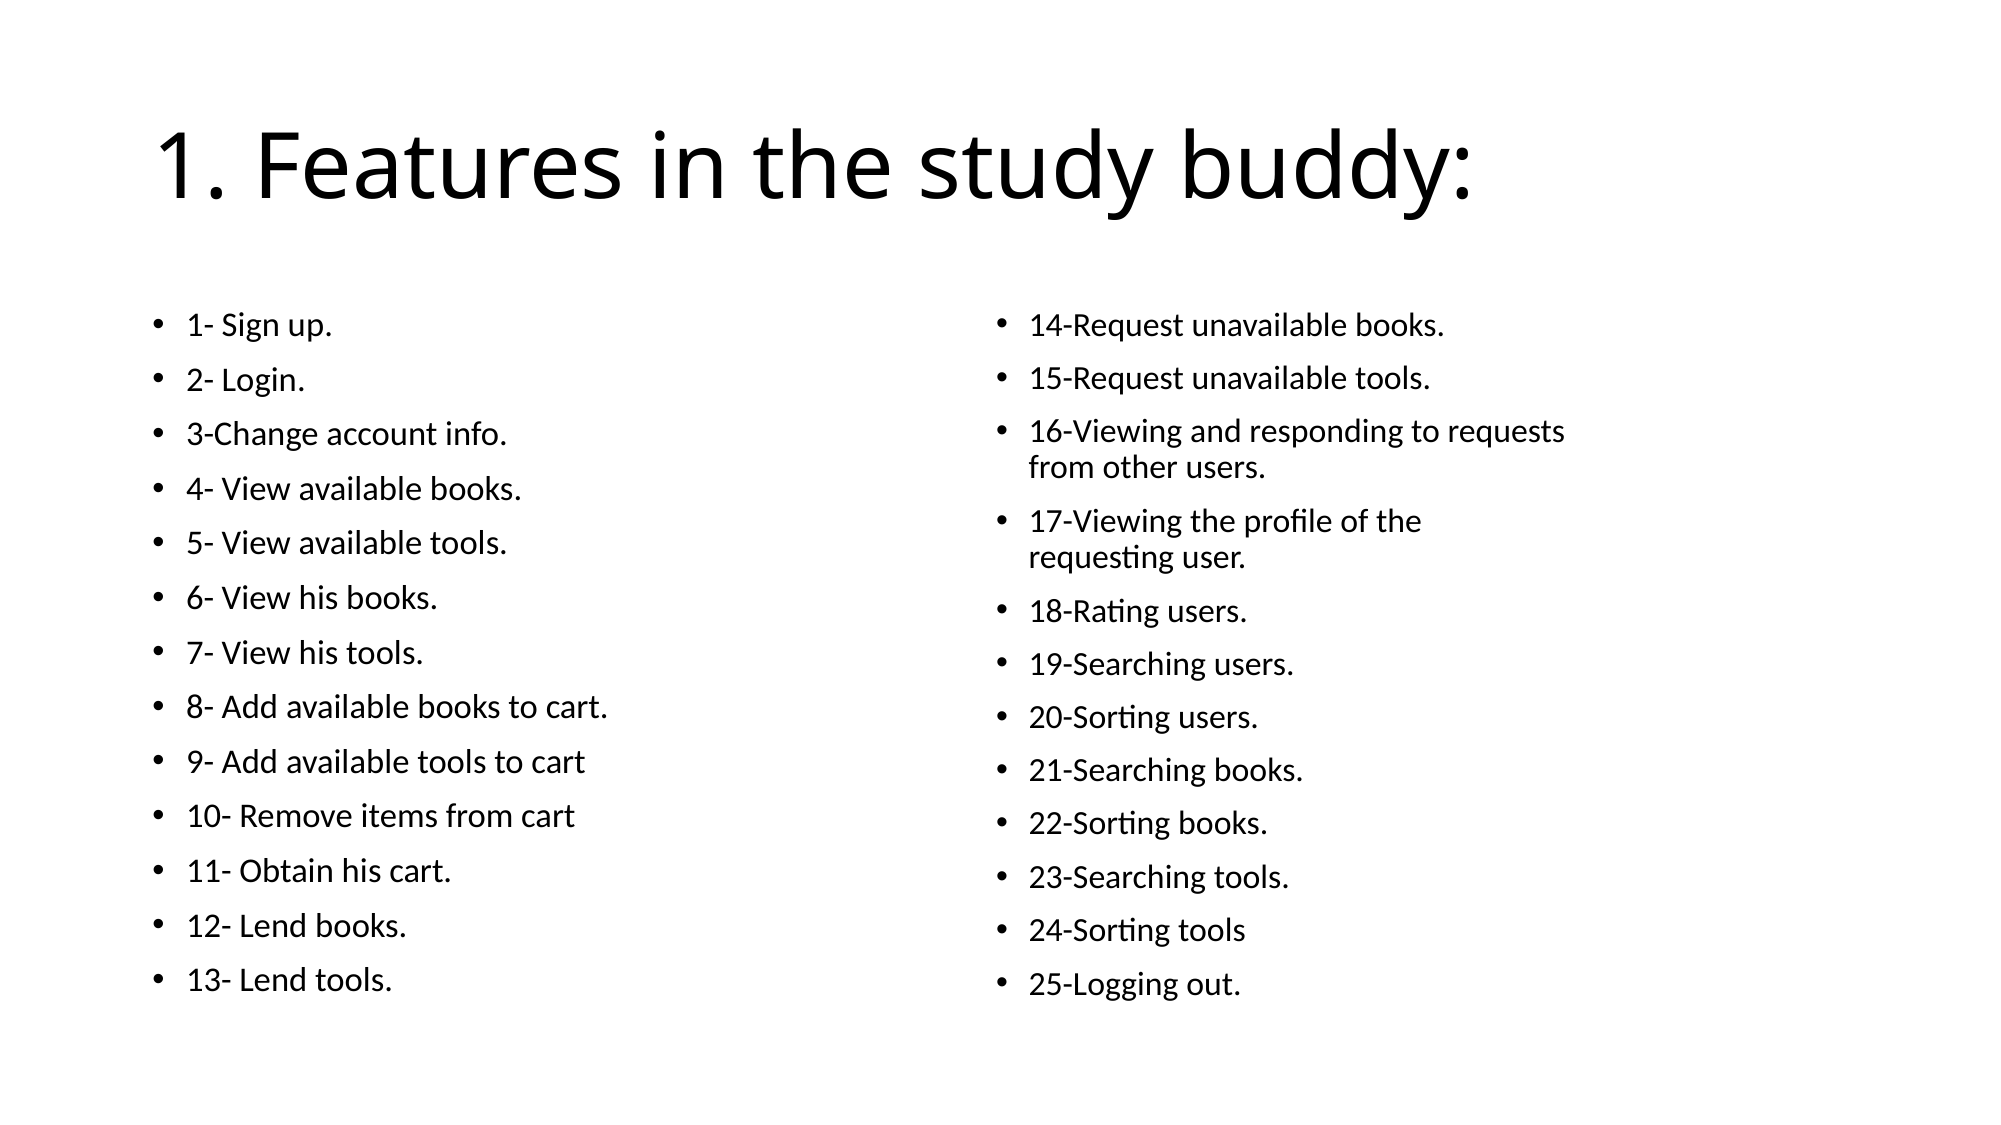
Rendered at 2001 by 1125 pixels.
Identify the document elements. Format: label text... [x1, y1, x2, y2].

title 1. Features in the study buddy: [137, 59, 1863, 278]
list 1- Sign up. 2- Login. 3-Change account info. 4- View available books. 5- View available tools. 6- View his books. 7- View his tools. 8- Add available books to cart. 9- Add available tools to cart 10- Remove items from cart 11- Obtain his cart. 12- Lend books. 13- Lend tools. [137, 299, 744, 1014]
text_box 14-Request unavailable books. 15-Request unavailable tools. 16-Viewing and responding to requests from other users. 17-Viewing the profile of the requesting user. 18-Rating users. 19-Searching users. 20-Sorting users. 21-Searching books. 22-Sorting books. 23-Searching tools. 24-Sorting tools 25-Logging out. [980, 299, 1587, 1014]
